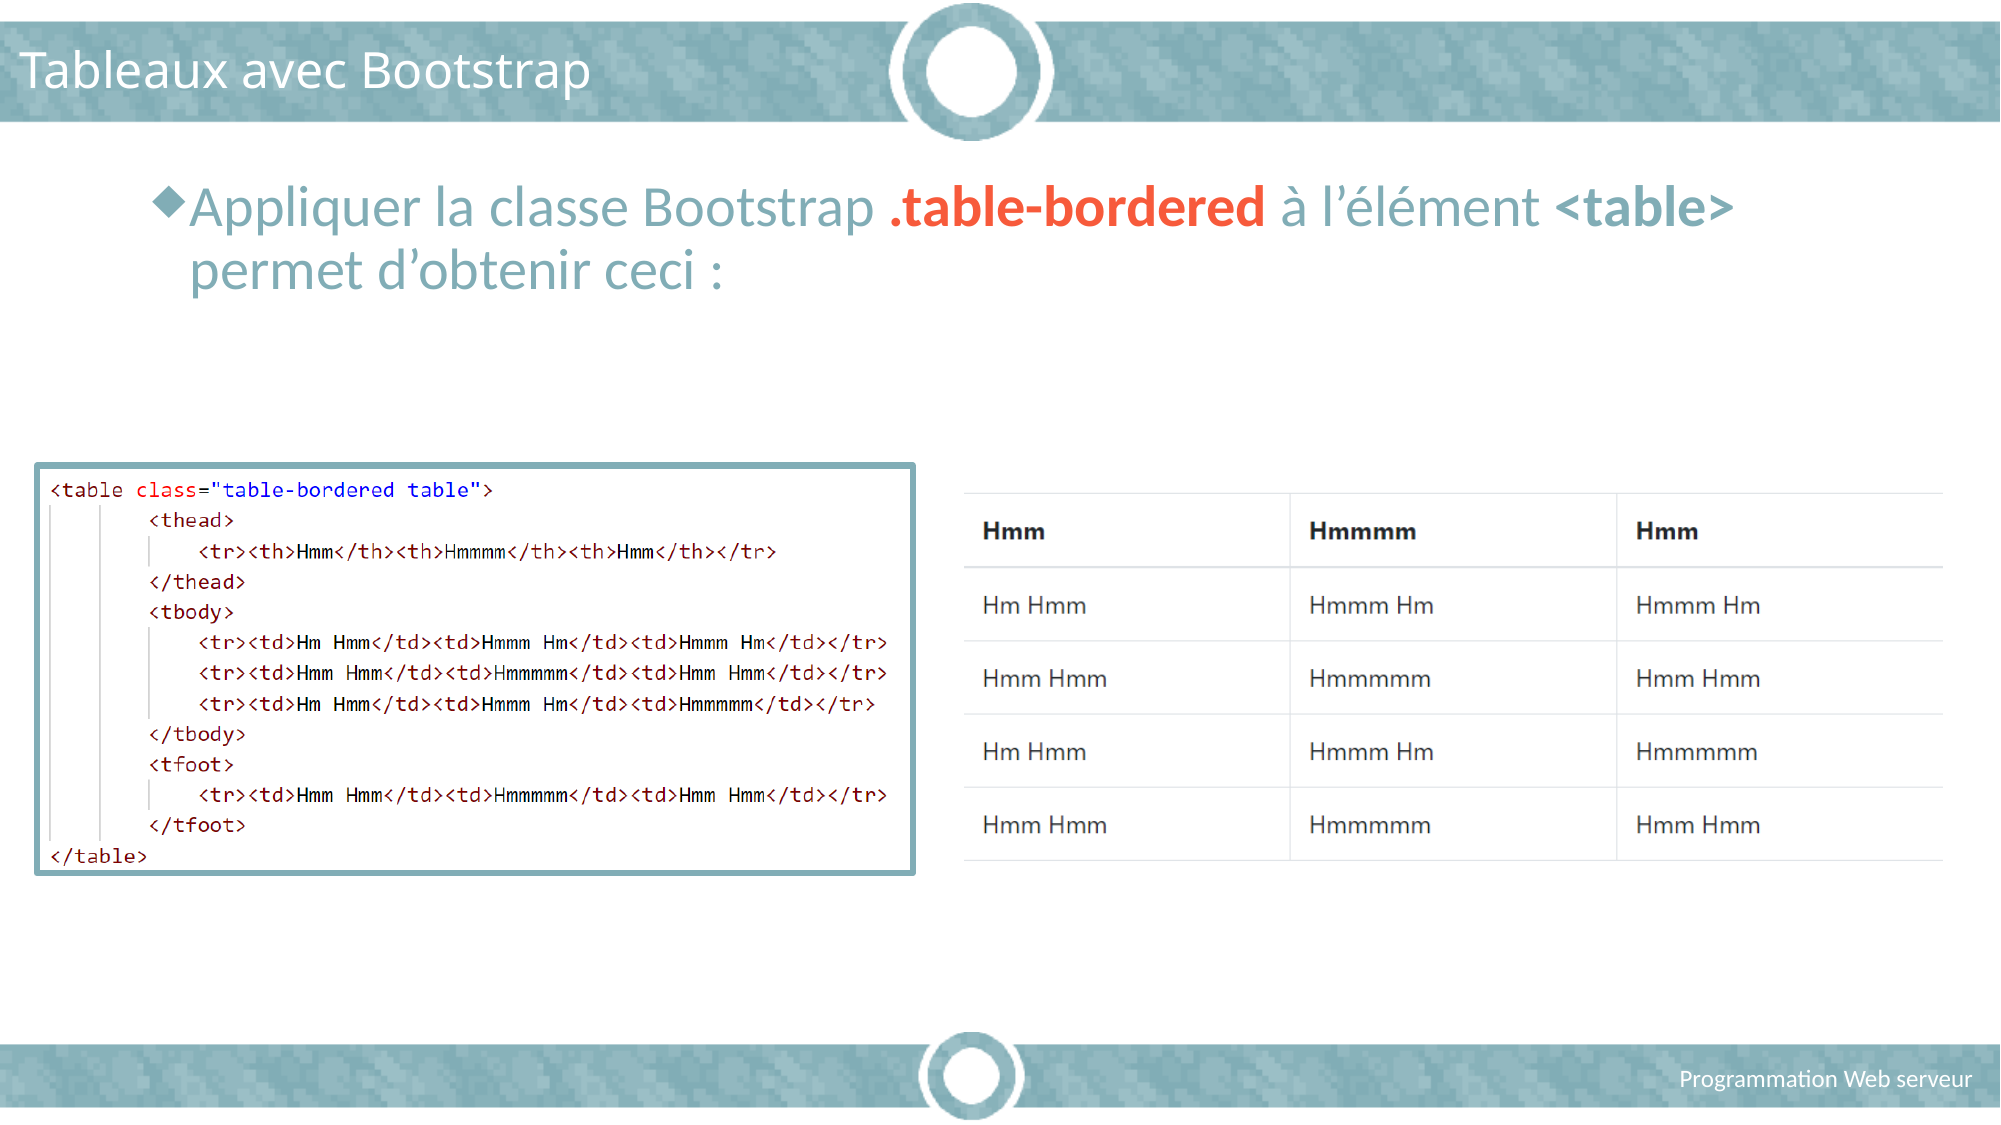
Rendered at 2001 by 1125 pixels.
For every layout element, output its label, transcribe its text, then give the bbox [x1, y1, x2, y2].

picture [0, 1032, 2000, 1122]
list Appliquer la classe Bootstrap .table-bordered à l’élément <table> permet d’obtenir ceci : [137, 168, 1863, 1014]
picture [964, 484, 1943, 871]
picture [40, 468, 910, 871]
picture [0, 3, 2000, 141]
title Tableaux avec Bootstrap [4, 22, 884, 123]
